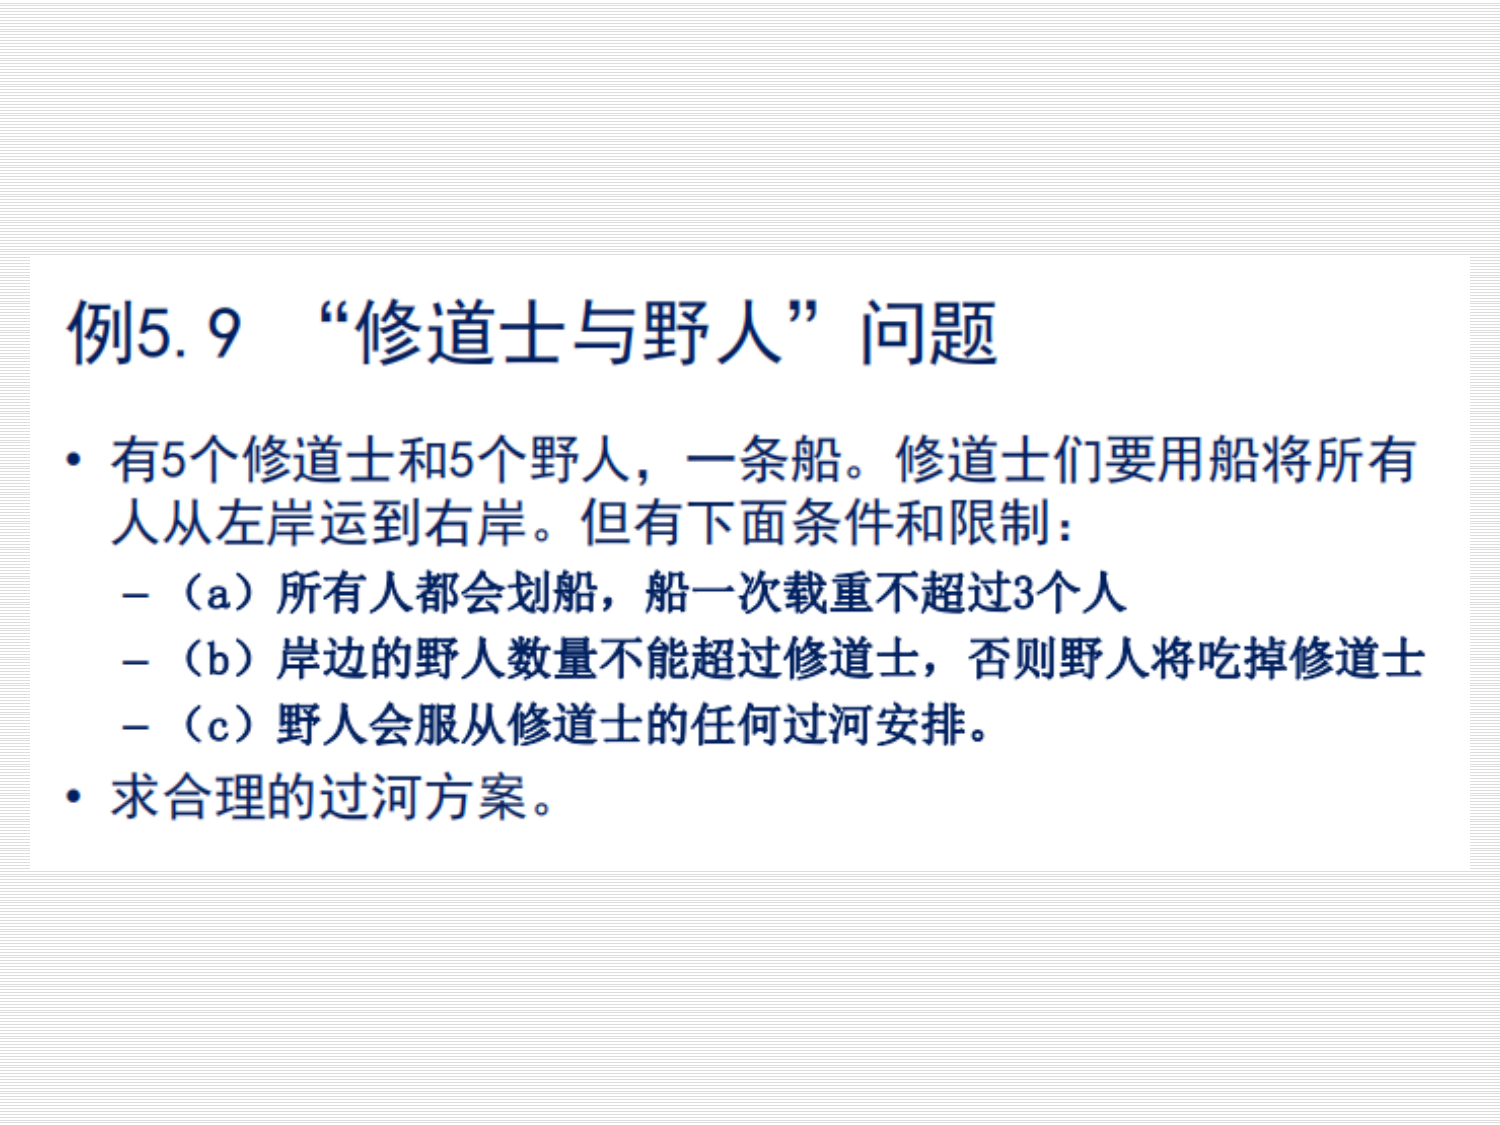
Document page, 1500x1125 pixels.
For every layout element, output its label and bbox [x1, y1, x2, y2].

list [29, 254, 1471, 871]
